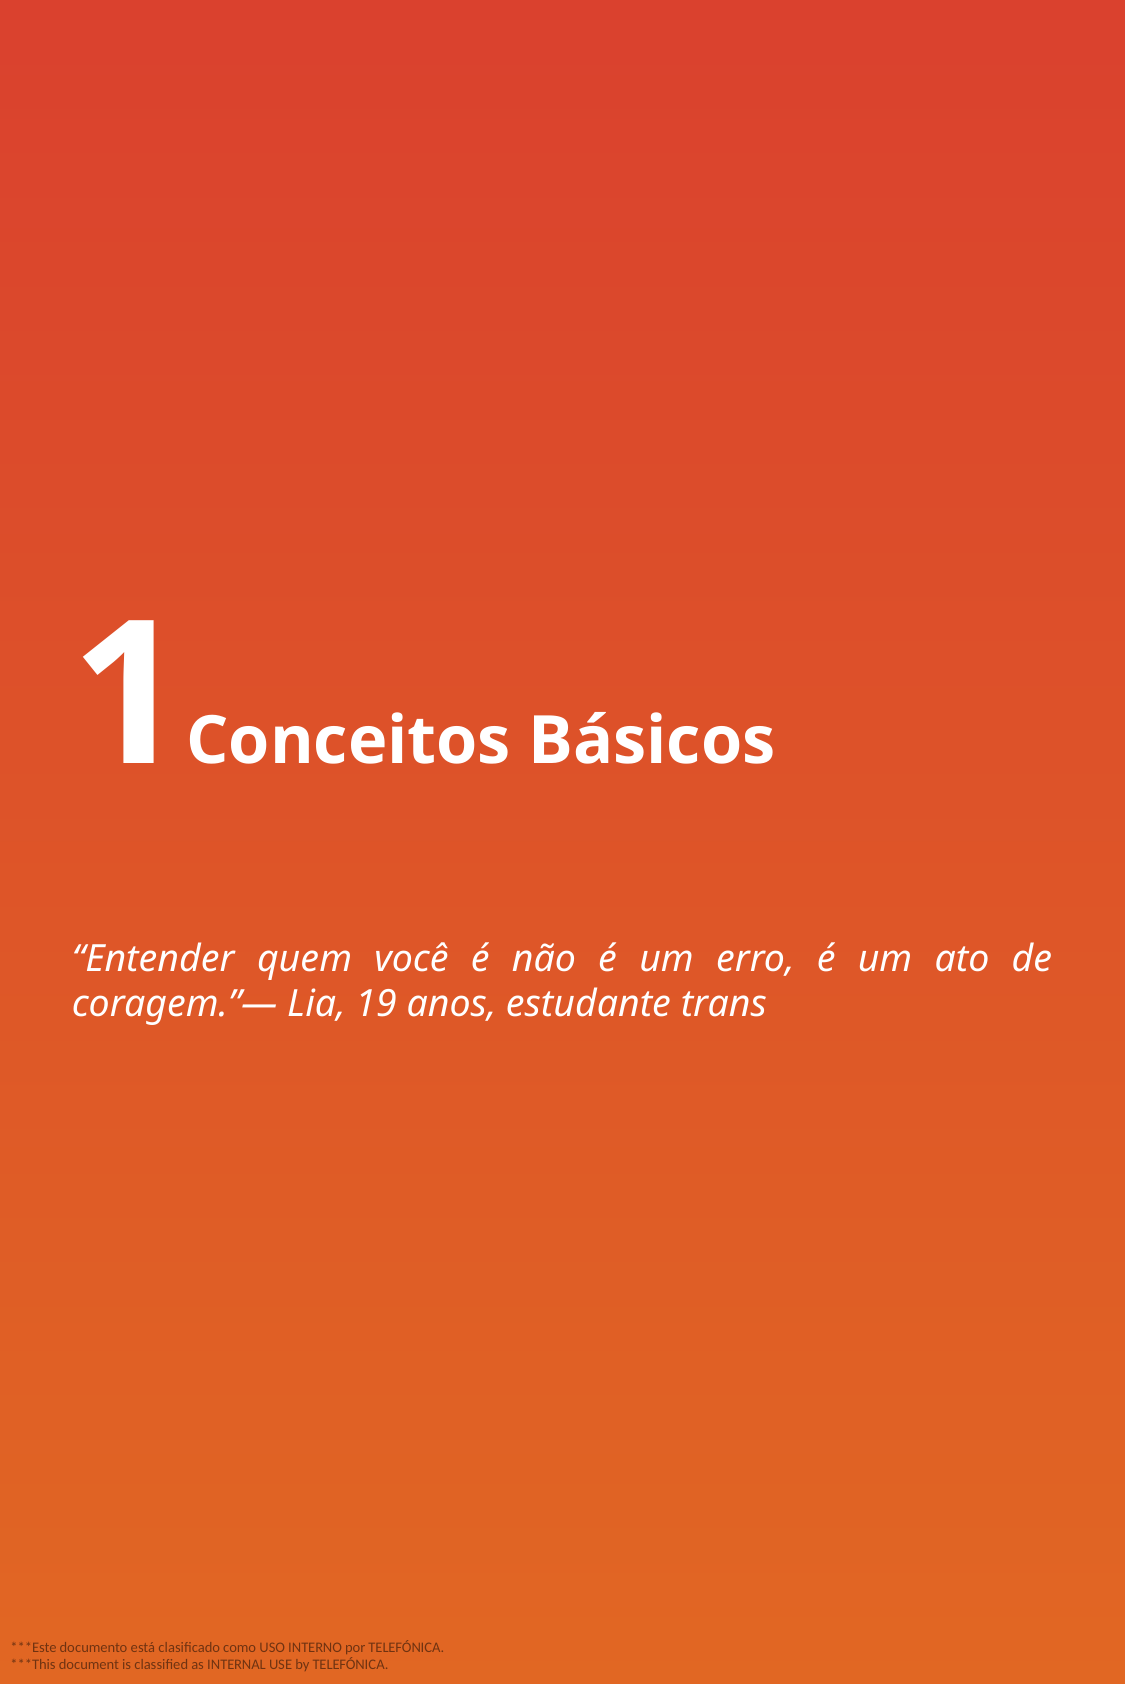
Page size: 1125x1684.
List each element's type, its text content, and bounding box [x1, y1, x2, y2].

text_box 1Conceitos Básicos “Entender quem você é não é um erro, é um ato de coragem.”— Lia, 19 anos, estudante trans [57, 556, 1068, 1031]
